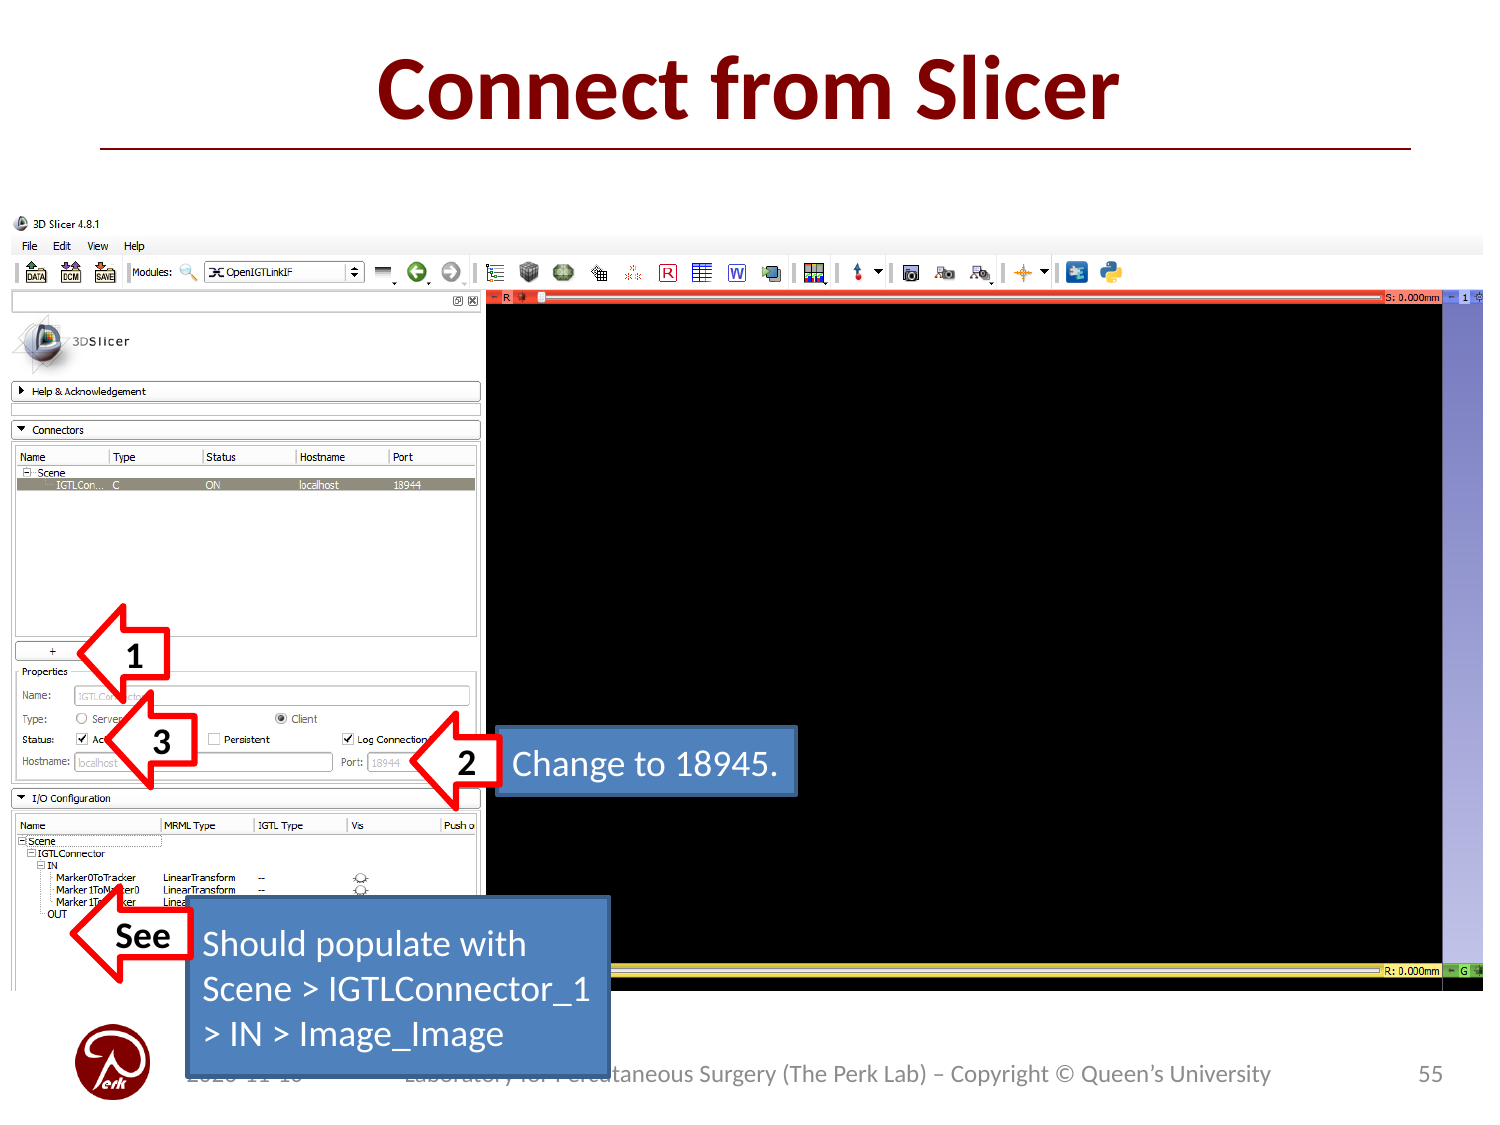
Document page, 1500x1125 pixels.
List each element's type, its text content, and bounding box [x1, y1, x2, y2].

picture [75, 1024, 150, 1100]
footer Laboratory for Percutaneous Surgery (The Perk Lab) – Copyright © Queen’s University [348, 1042, 1329, 1103]
slide_number 55 [1352, 1042, 1459, 1103]
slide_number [171, 1042, 325, 1103]
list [11, 212, 1483, 991]
title Connect from Slicer [75, 7, 1425, 159]
text_box Should populate with Scene > IGTLConnector_1 > IN > Image_Image [185, 999, 611, 1079]
